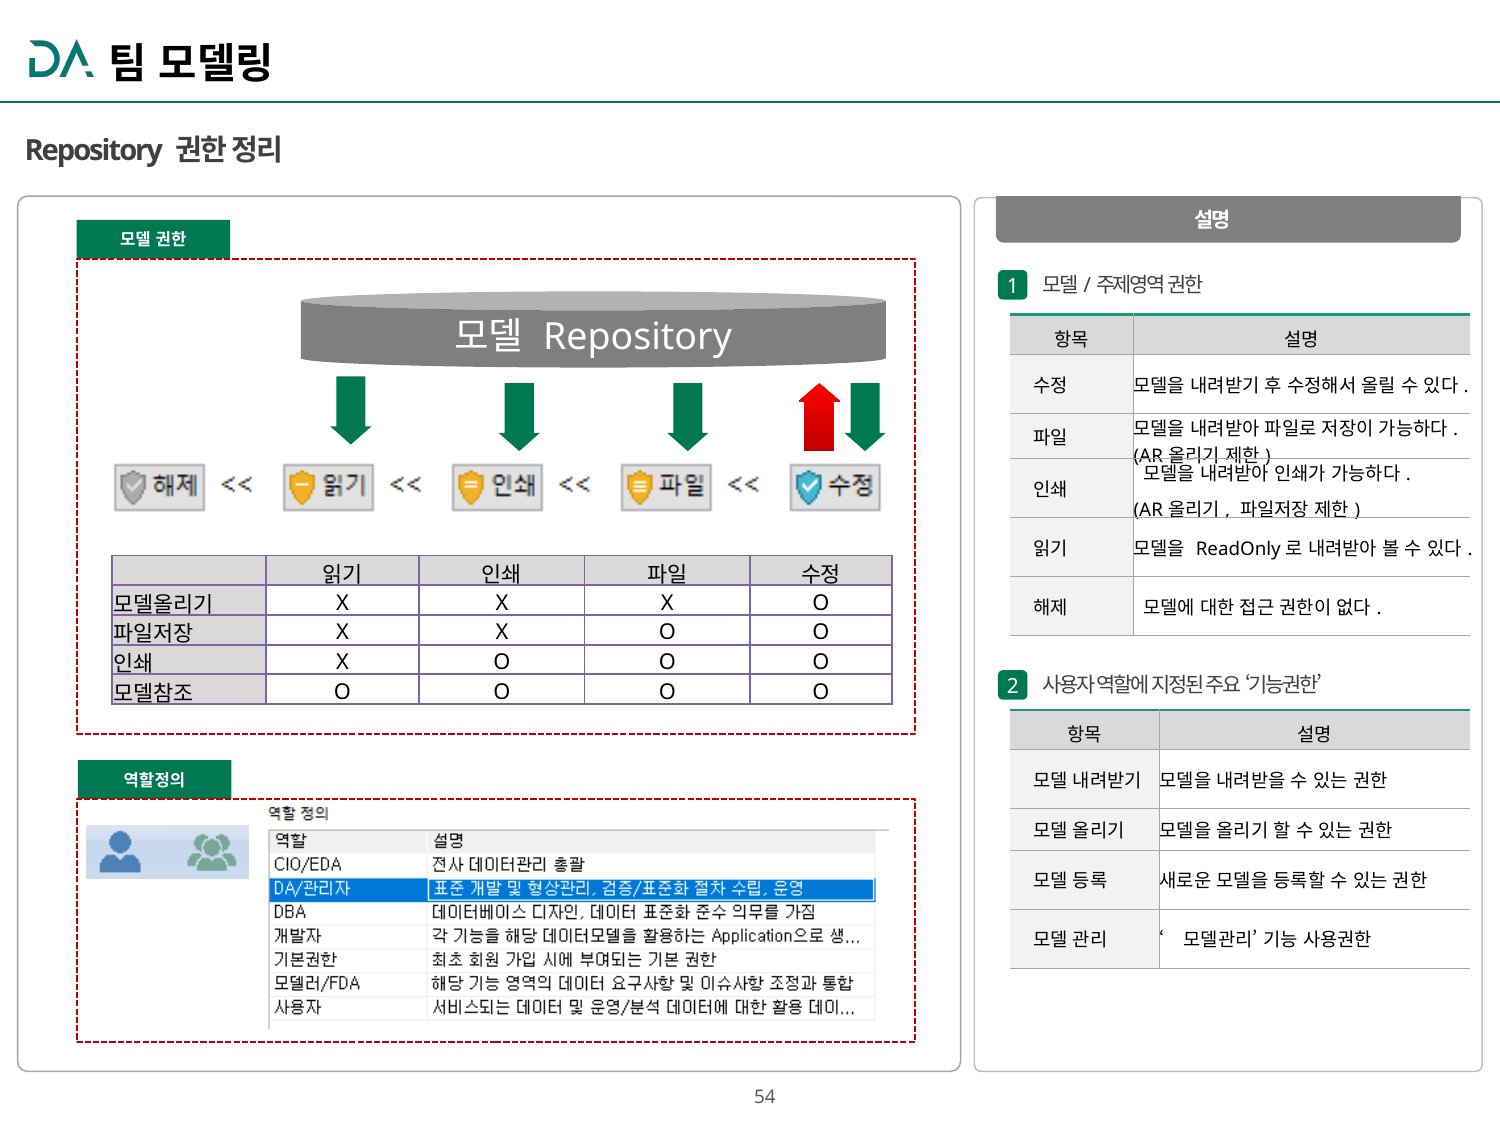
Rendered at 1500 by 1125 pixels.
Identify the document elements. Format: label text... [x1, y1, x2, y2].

table_cell 모델을 내려받아 파일로 저장이 가능하다. (AR올리기 제한) [1134, 414, 1470, 458]
text_box 모델 권한 [75, 218, 232, 258]
table_cell 모델 관리 [1010, 910, 1159, 968]
table_header 설명 [1134, 316, 1470, 354]
text_box 모델/주제영역 권한 [1036, 267, 1456, 302]
picture [100, 456, 896, 516]
table_cell 모델 내려받기 [1010, 750, 1159, 808]
table_header 설명 [1160, 711, 1470, 749]
table_cell 모델 등록 [1010, 851, 1159, 909]
table_cell 인쇄 [1010, 459, 1133, 517]
table_header 항목 [1010, 711, 1159, 749]
text_box 사용자 역할에 지정된 주요 ‘기능권한’ [1036, 667, 1456, 703]
table_cell 수정 [1010, 355, 1133, 413]
text_box 팀 모델링 [92, 43, 507, 80]
text_box [75, 797, 917, 1044]
table_header 항목 [1010, 316, 1133, 354]
table_cell 파일 [1010, 414, 1133, 458]
table_cell 모델을 올리기 할 수 있는 권한 [1160, 809, 1470, 850]
table_cell 모델에 대한 접근 권한이 없다. [1134, 577, 1470, 635]
text_box 2 [995, 668, 1030, 702]
text_box 1 [995, 267, 1030, 302]
text_box 역할정의 [76, 758, 233, 798]
table_cell 모델을 내려받기 후 수정해서 올릴 수 있다. [1134, 355, 1470, 413]
table_cell 모델을 ReadOnly로 내려받아 볼 수 있다. [1134, 518, 1470, 576]
picture [258, 798, 889, 1030]
table_cell 읽기 [1010, 518, 1133, 576]
table_cell ‘모델관리’ 기능 사용권한 [1160, 910, 1470, 968]
text_box Repository 권한 정리 [18, 137, 438, 172]
table_cell 해제 [1010, 577, 1133, 635]
picture [86, 825, 250, 879]
table_cell 새로운 모델을 등록할 수 있는 권한 [1160, 851, 1470, 909]
text_box [75, 257, 917, 736]
table_cell 모델을 내려받을 수 있는 권한 [1160, 750, 1470, 808]
table_cell 모델 올리기 [1010, 809, 1159, 850]
table_cell 모델을 내려받아 인쇄가 가능하다. (AR올리기, 파일저장 제한) [1134, 459, 1470, 517]
picture [29, 39, 94, 77]
